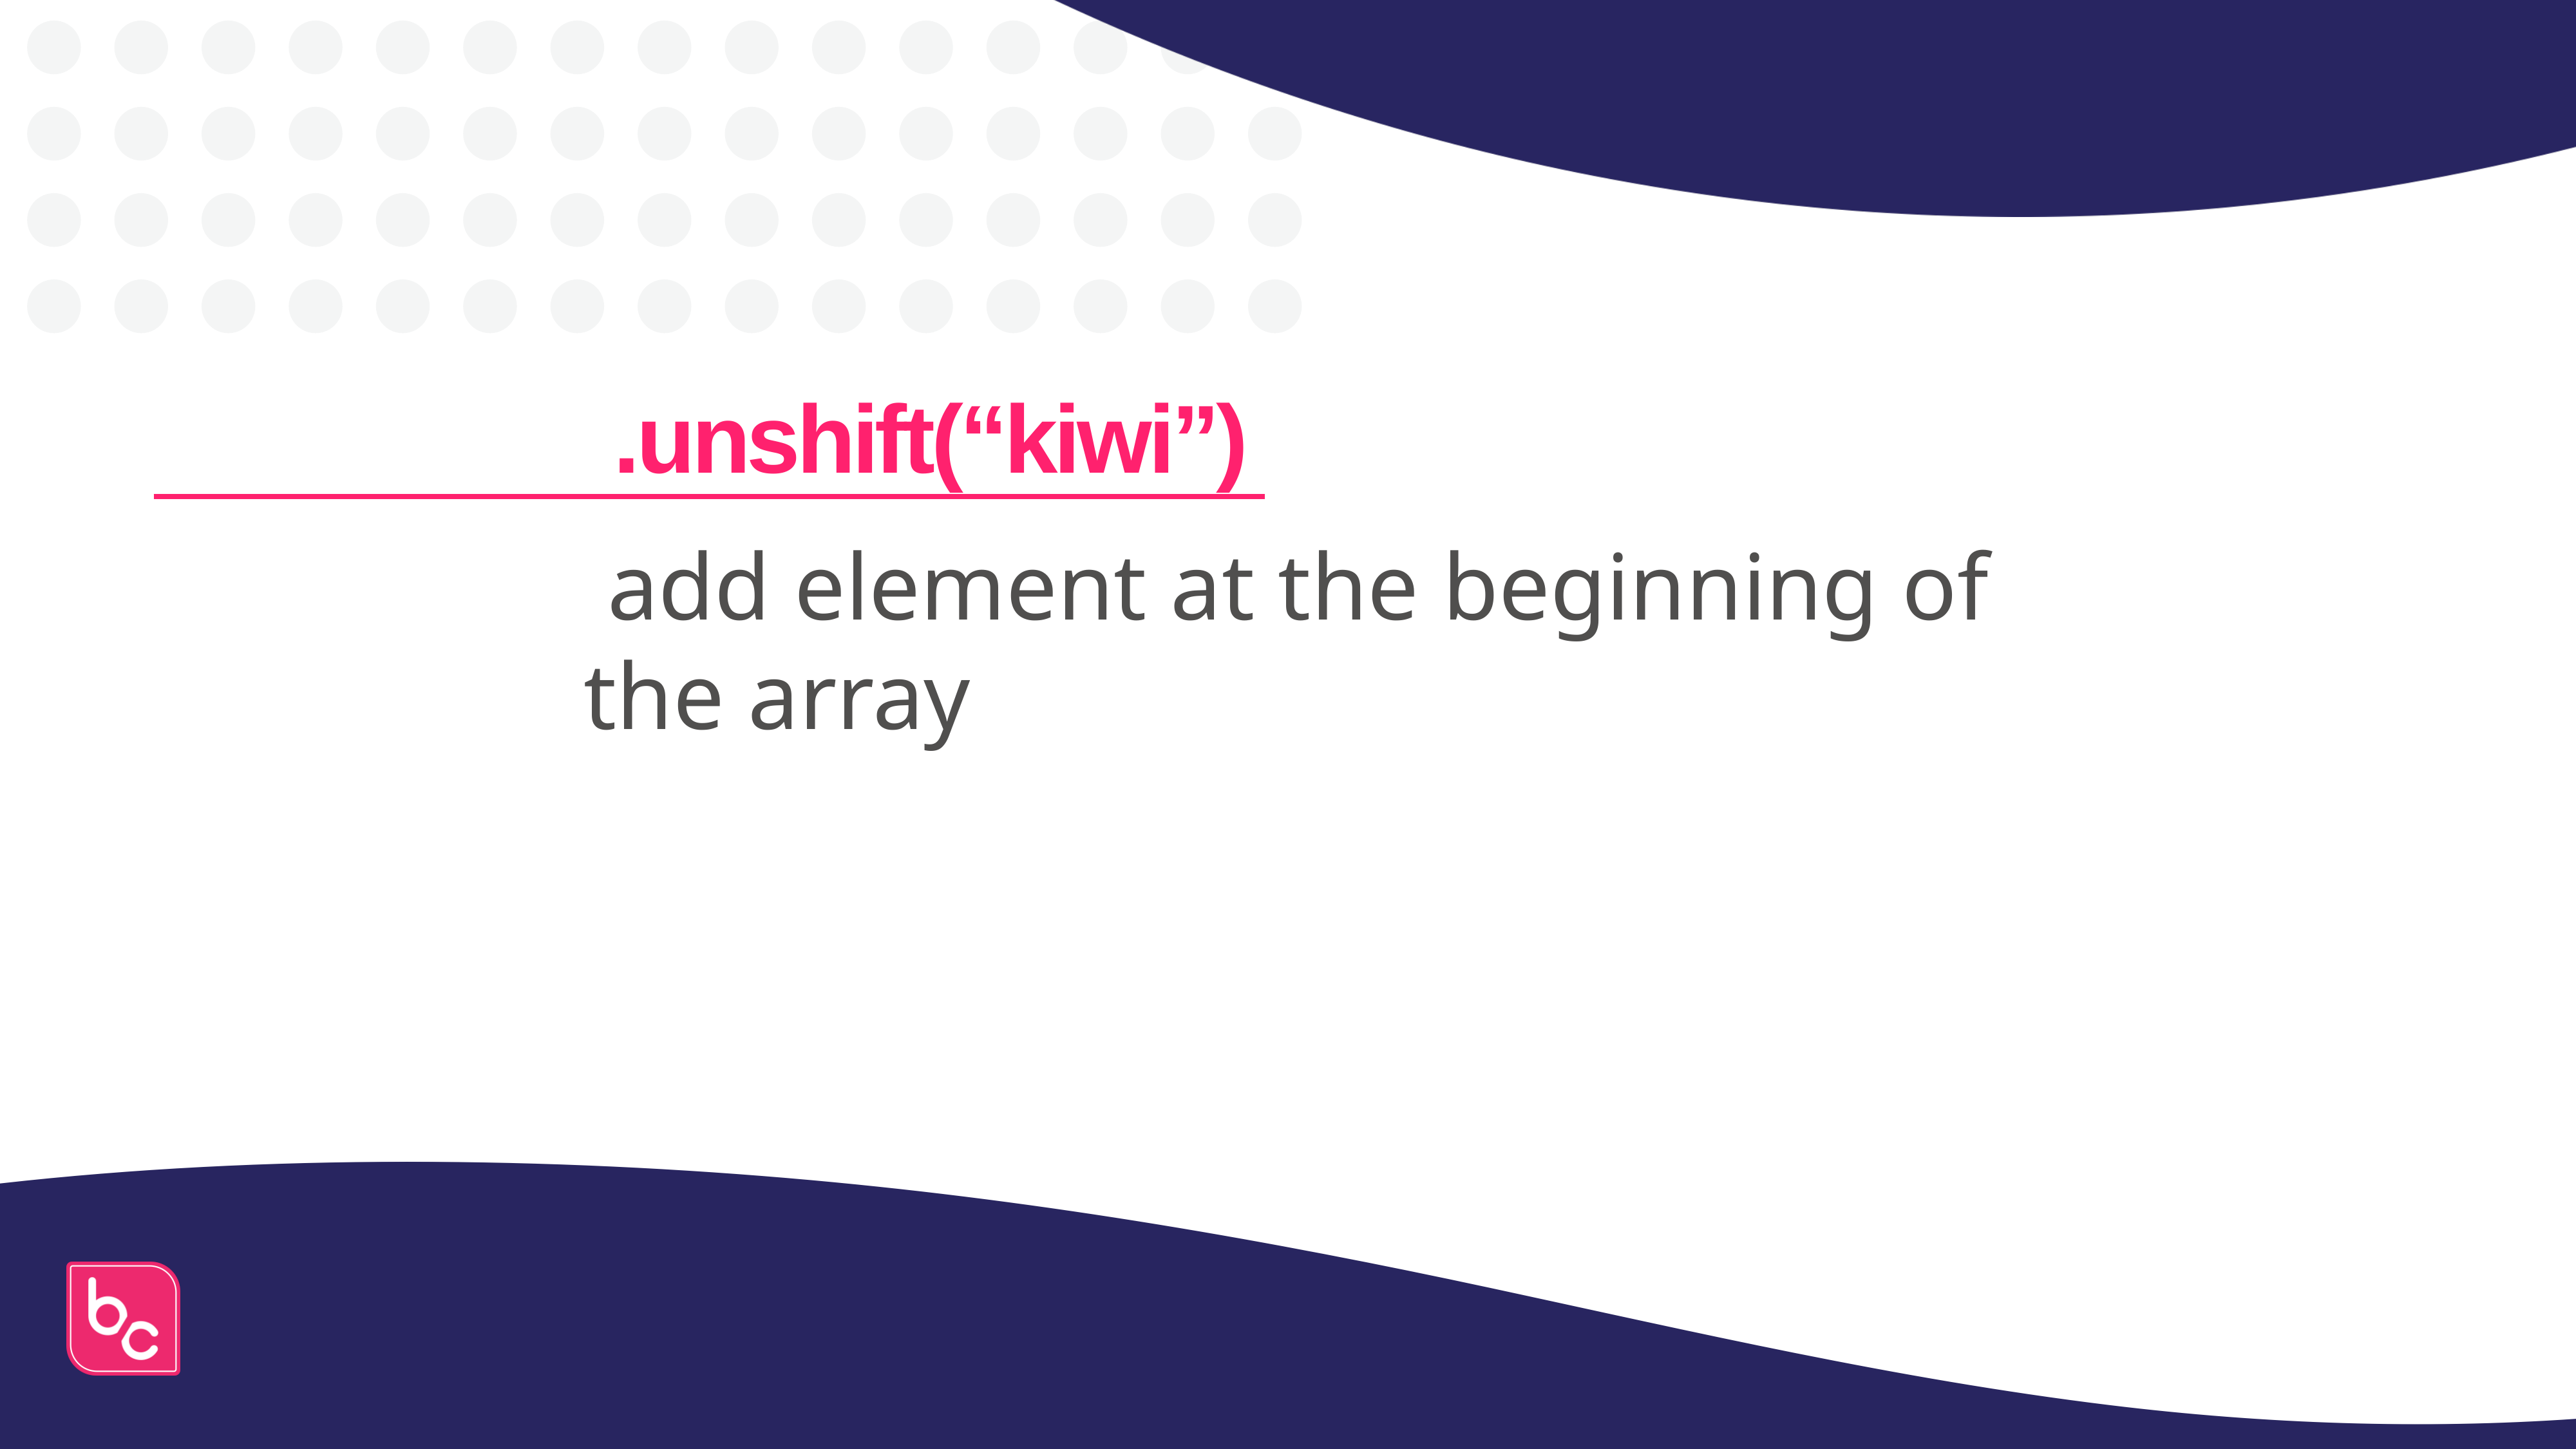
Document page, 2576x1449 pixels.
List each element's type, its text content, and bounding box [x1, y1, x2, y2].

picture [1053, 0, 2576, 217]
list add element at the beginning of the array [578, 523, 2065, 756]
title .unshift(“kiwi”) [67, 214, 1255, 498]
picture [0, 1162, 2576, 1449]
